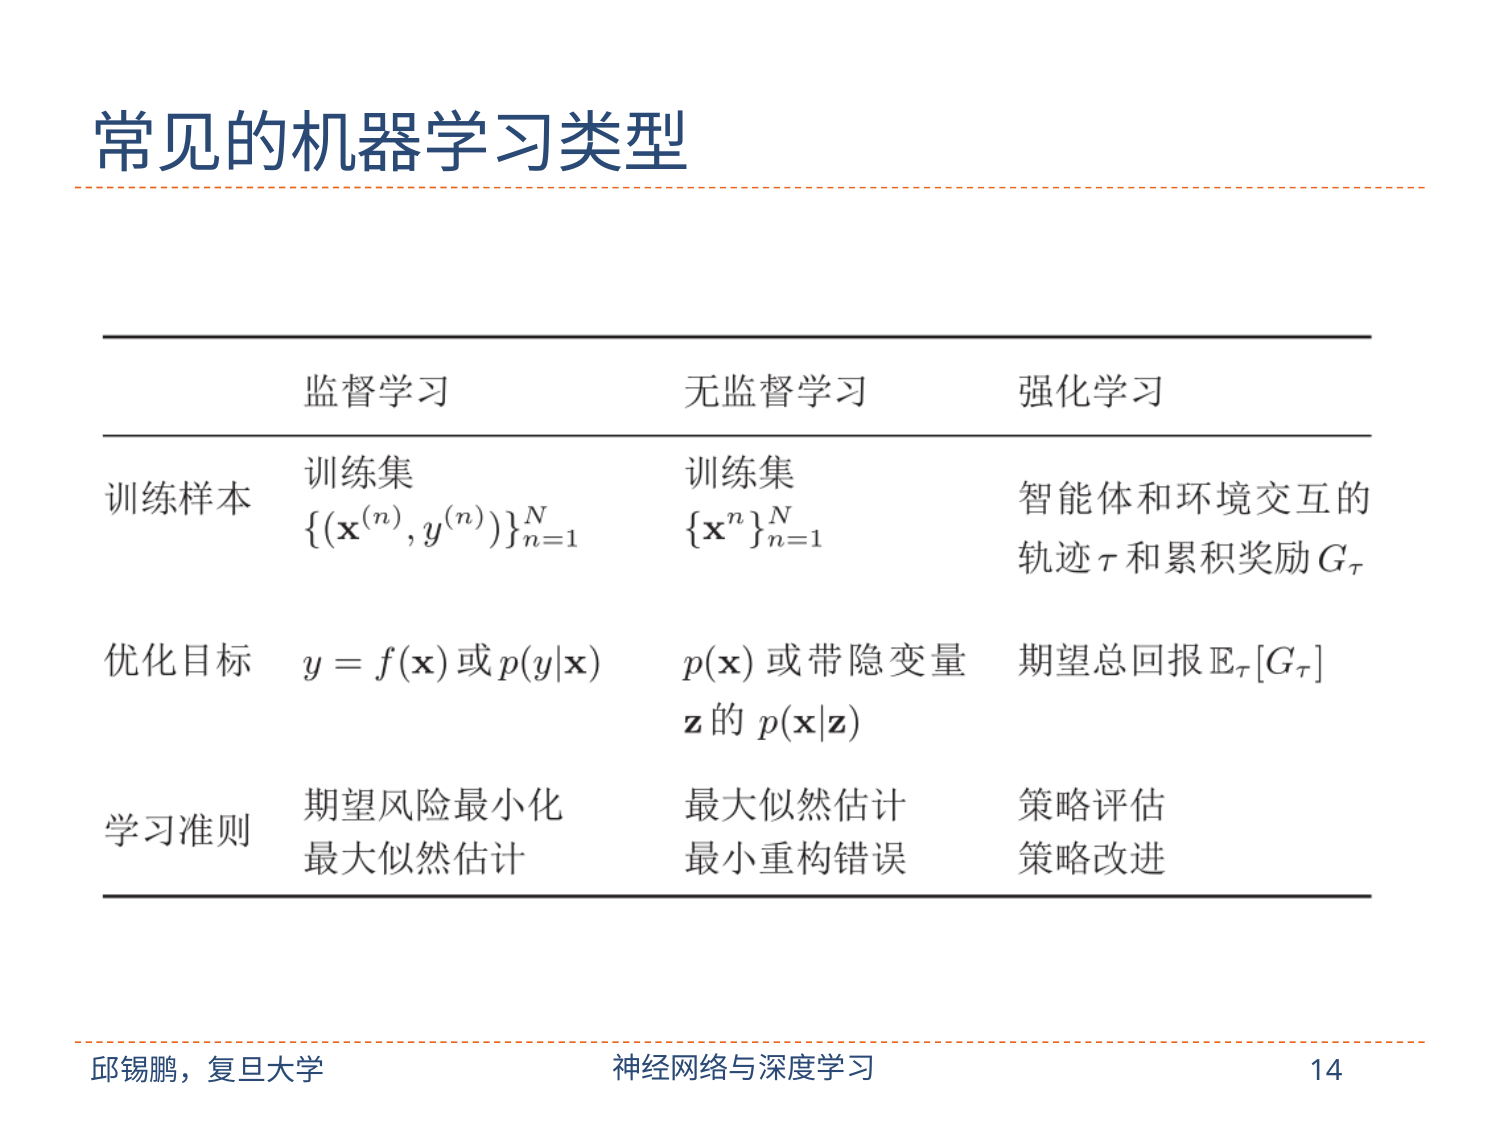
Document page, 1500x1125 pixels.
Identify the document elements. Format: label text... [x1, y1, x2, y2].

title 常见的机器学习类型 [75, 24, 1425, 188]
picture [74, 312, 1426, 926]
